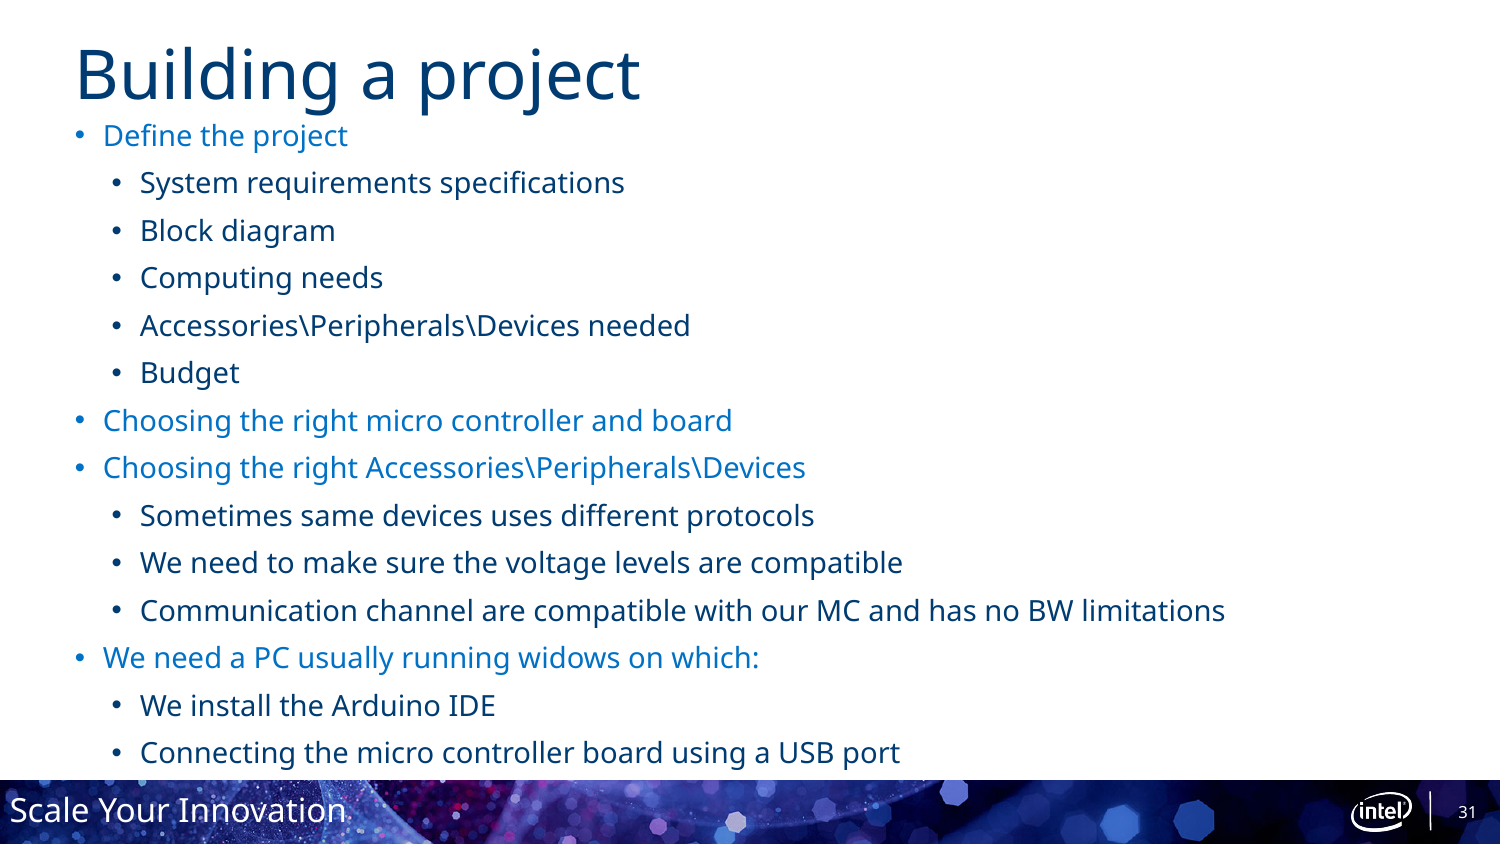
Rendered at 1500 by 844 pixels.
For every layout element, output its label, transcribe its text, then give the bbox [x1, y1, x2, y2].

slide_number 31 [1127, 791, 1478, 837]
picture [0, 780, 1500, 844]
list Define the project System requirements specifications Block diagram Computing needs Accessories\Peripherals\Devices needed Budget Choosing the right micro controller and board Choosing the right Accessories\Peripherals\Devices Sometimes same devices uses different protocols We need to make sure the voltage levels are compatible Communication channel are compatible with our MC and has no BW limitations We need a PC usually running widows on which: We install the Arduino IDE Connecting the micro controller board using a USB port [74, 117, 1425, 775]
title Building a project [74, 50, 1425, 106]
